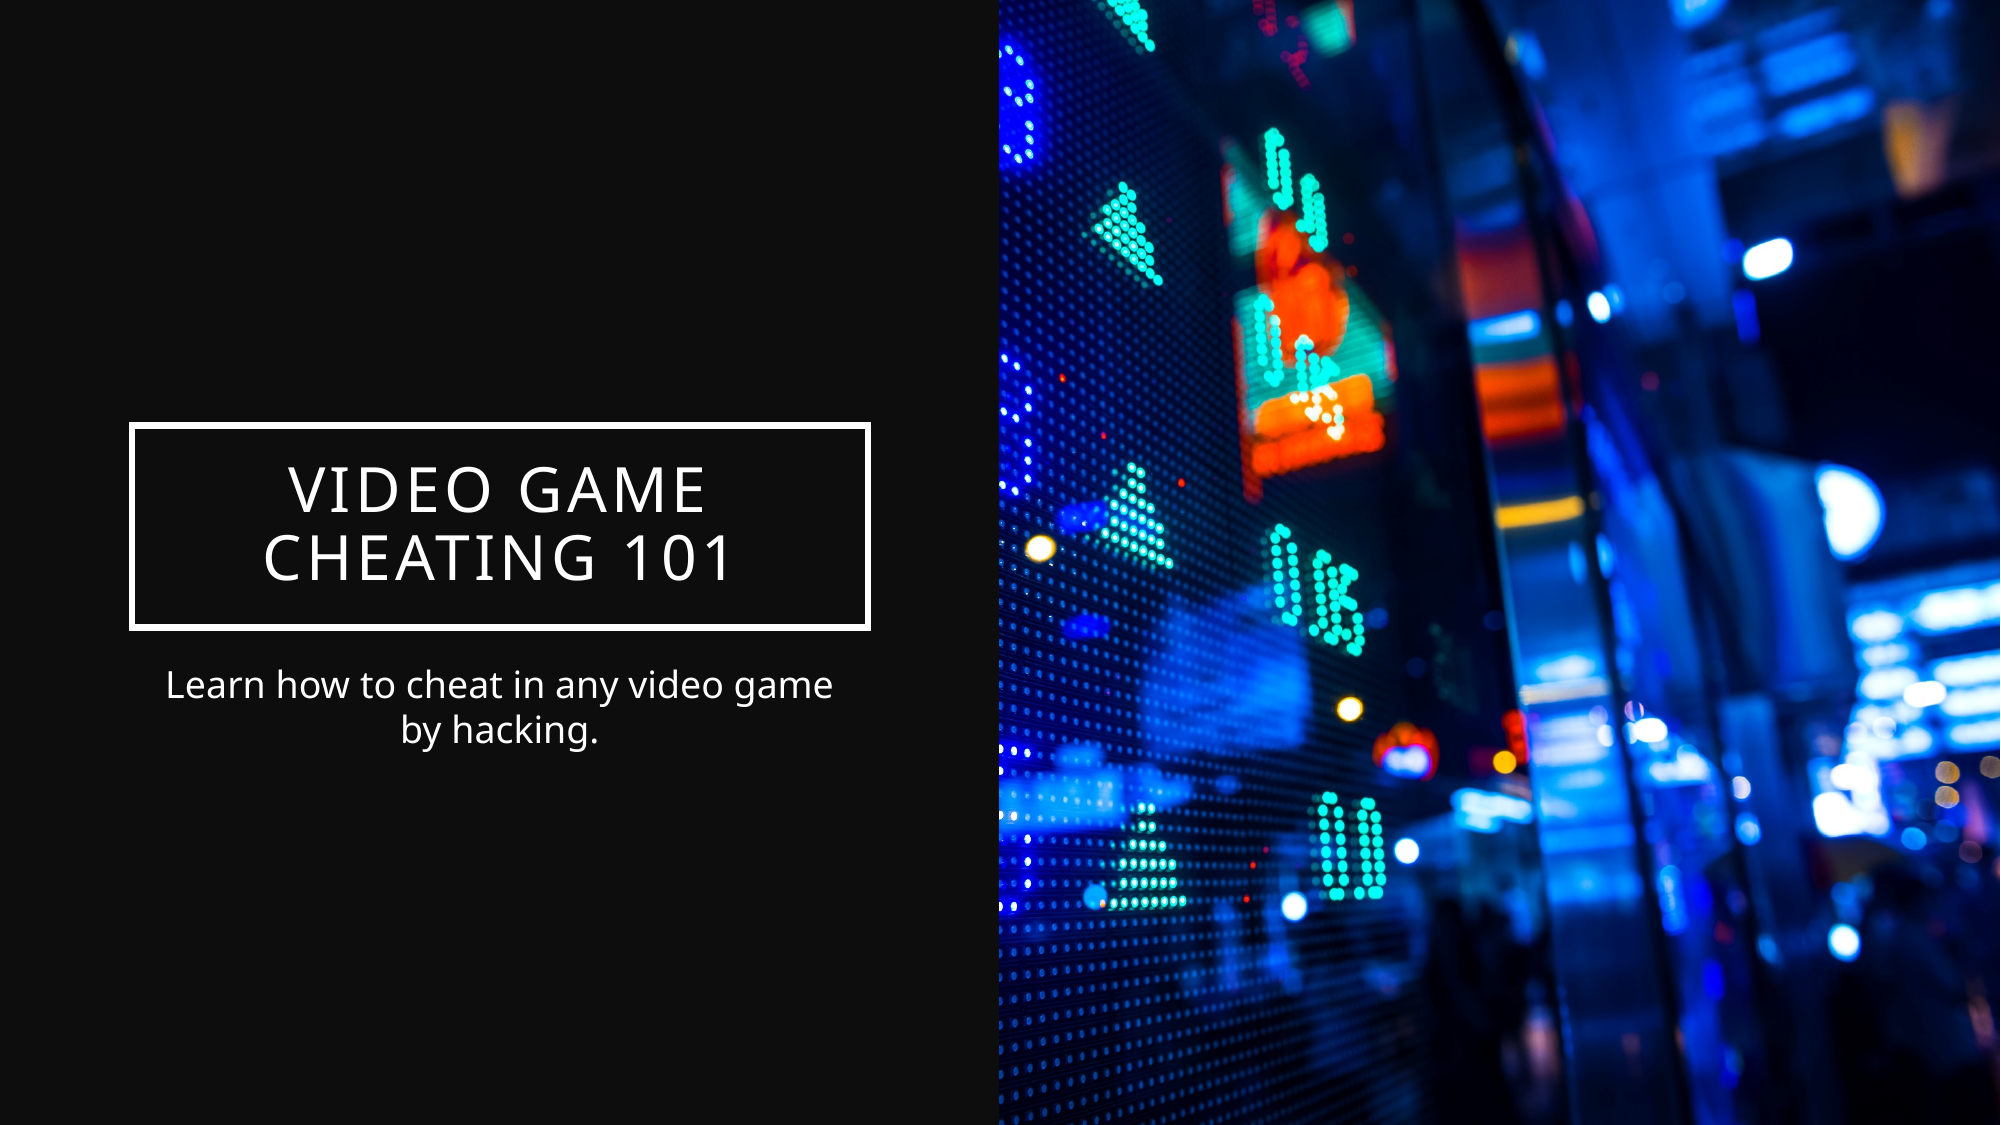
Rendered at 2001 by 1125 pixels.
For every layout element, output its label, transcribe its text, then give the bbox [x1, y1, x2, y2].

title Video Game cheating 101 [129, 422, 871, 631]
text_box [0, 0, 999, 1125]
subtitle Learn how to cheat in any video game by hacking. [131, 653, 868, 769]
picture [999, 0, 2000, 1125]
